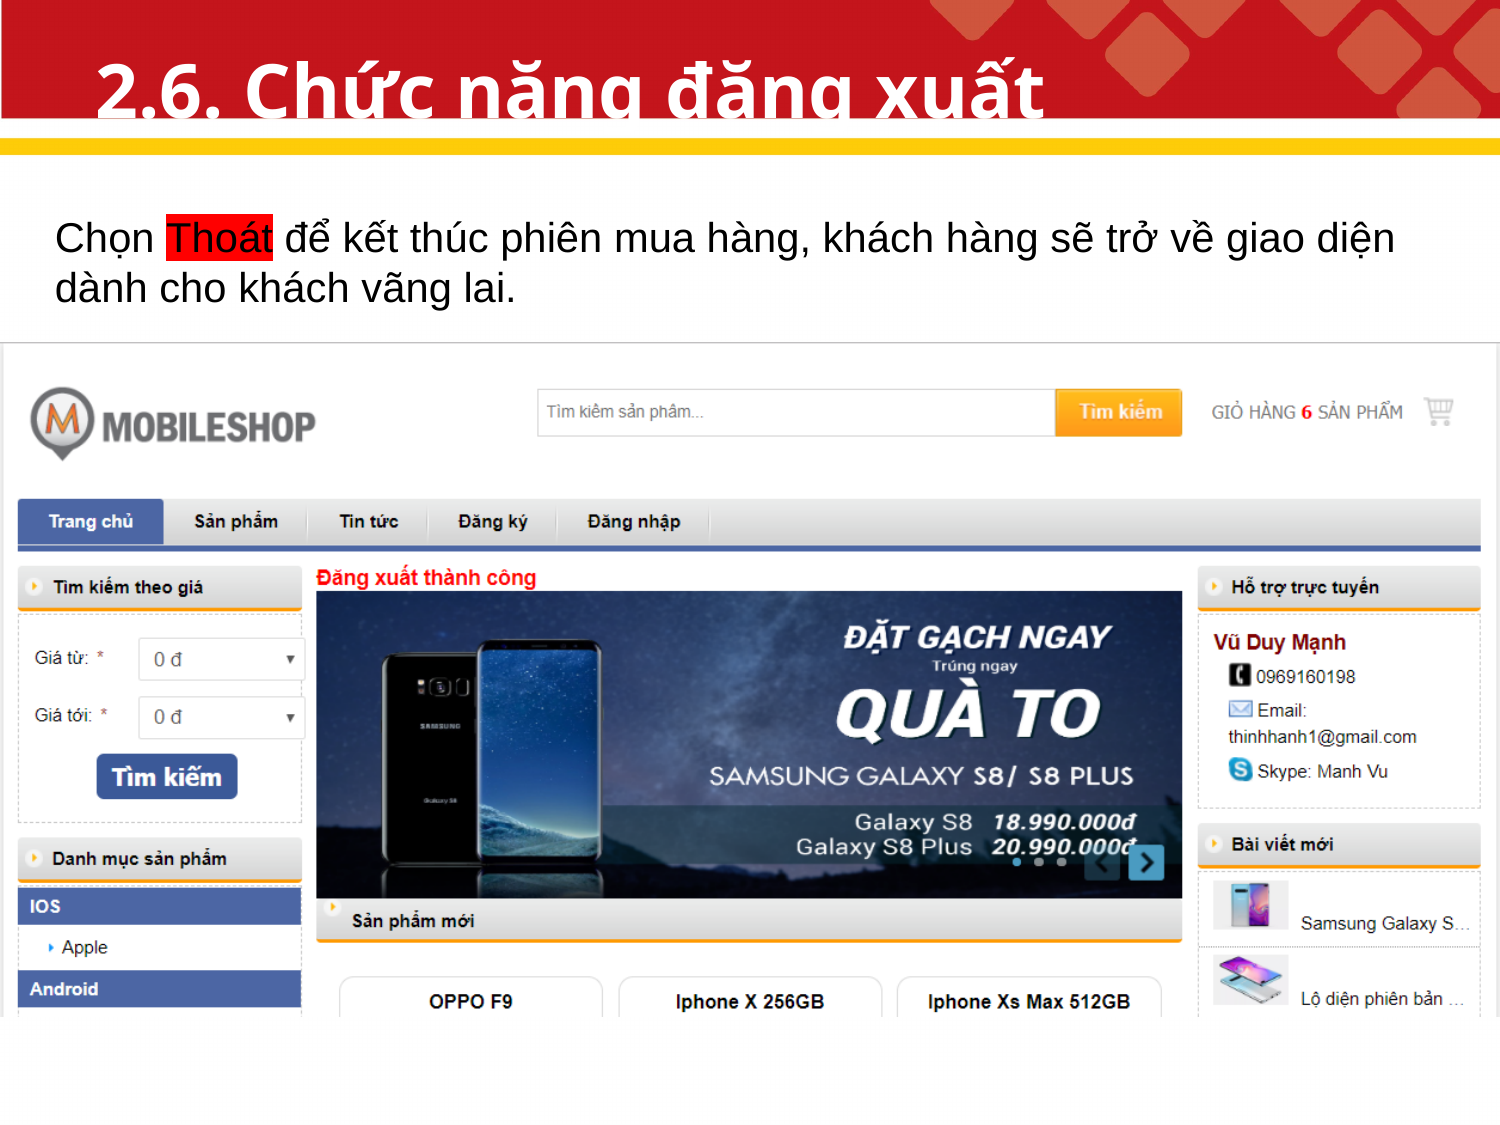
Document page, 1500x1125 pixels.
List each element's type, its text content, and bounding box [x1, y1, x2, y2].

picture [0, 0, 1500, 1125]
title 2.6. Chức năng đăng xuất [80, 0, 1397, 203]
text_box Chọn Thoát để kết thúc phiên mua hàng, khách hàng sẽ trở về giao diện dành cho khách vãng lai. [40, 203, 1460, 318]
